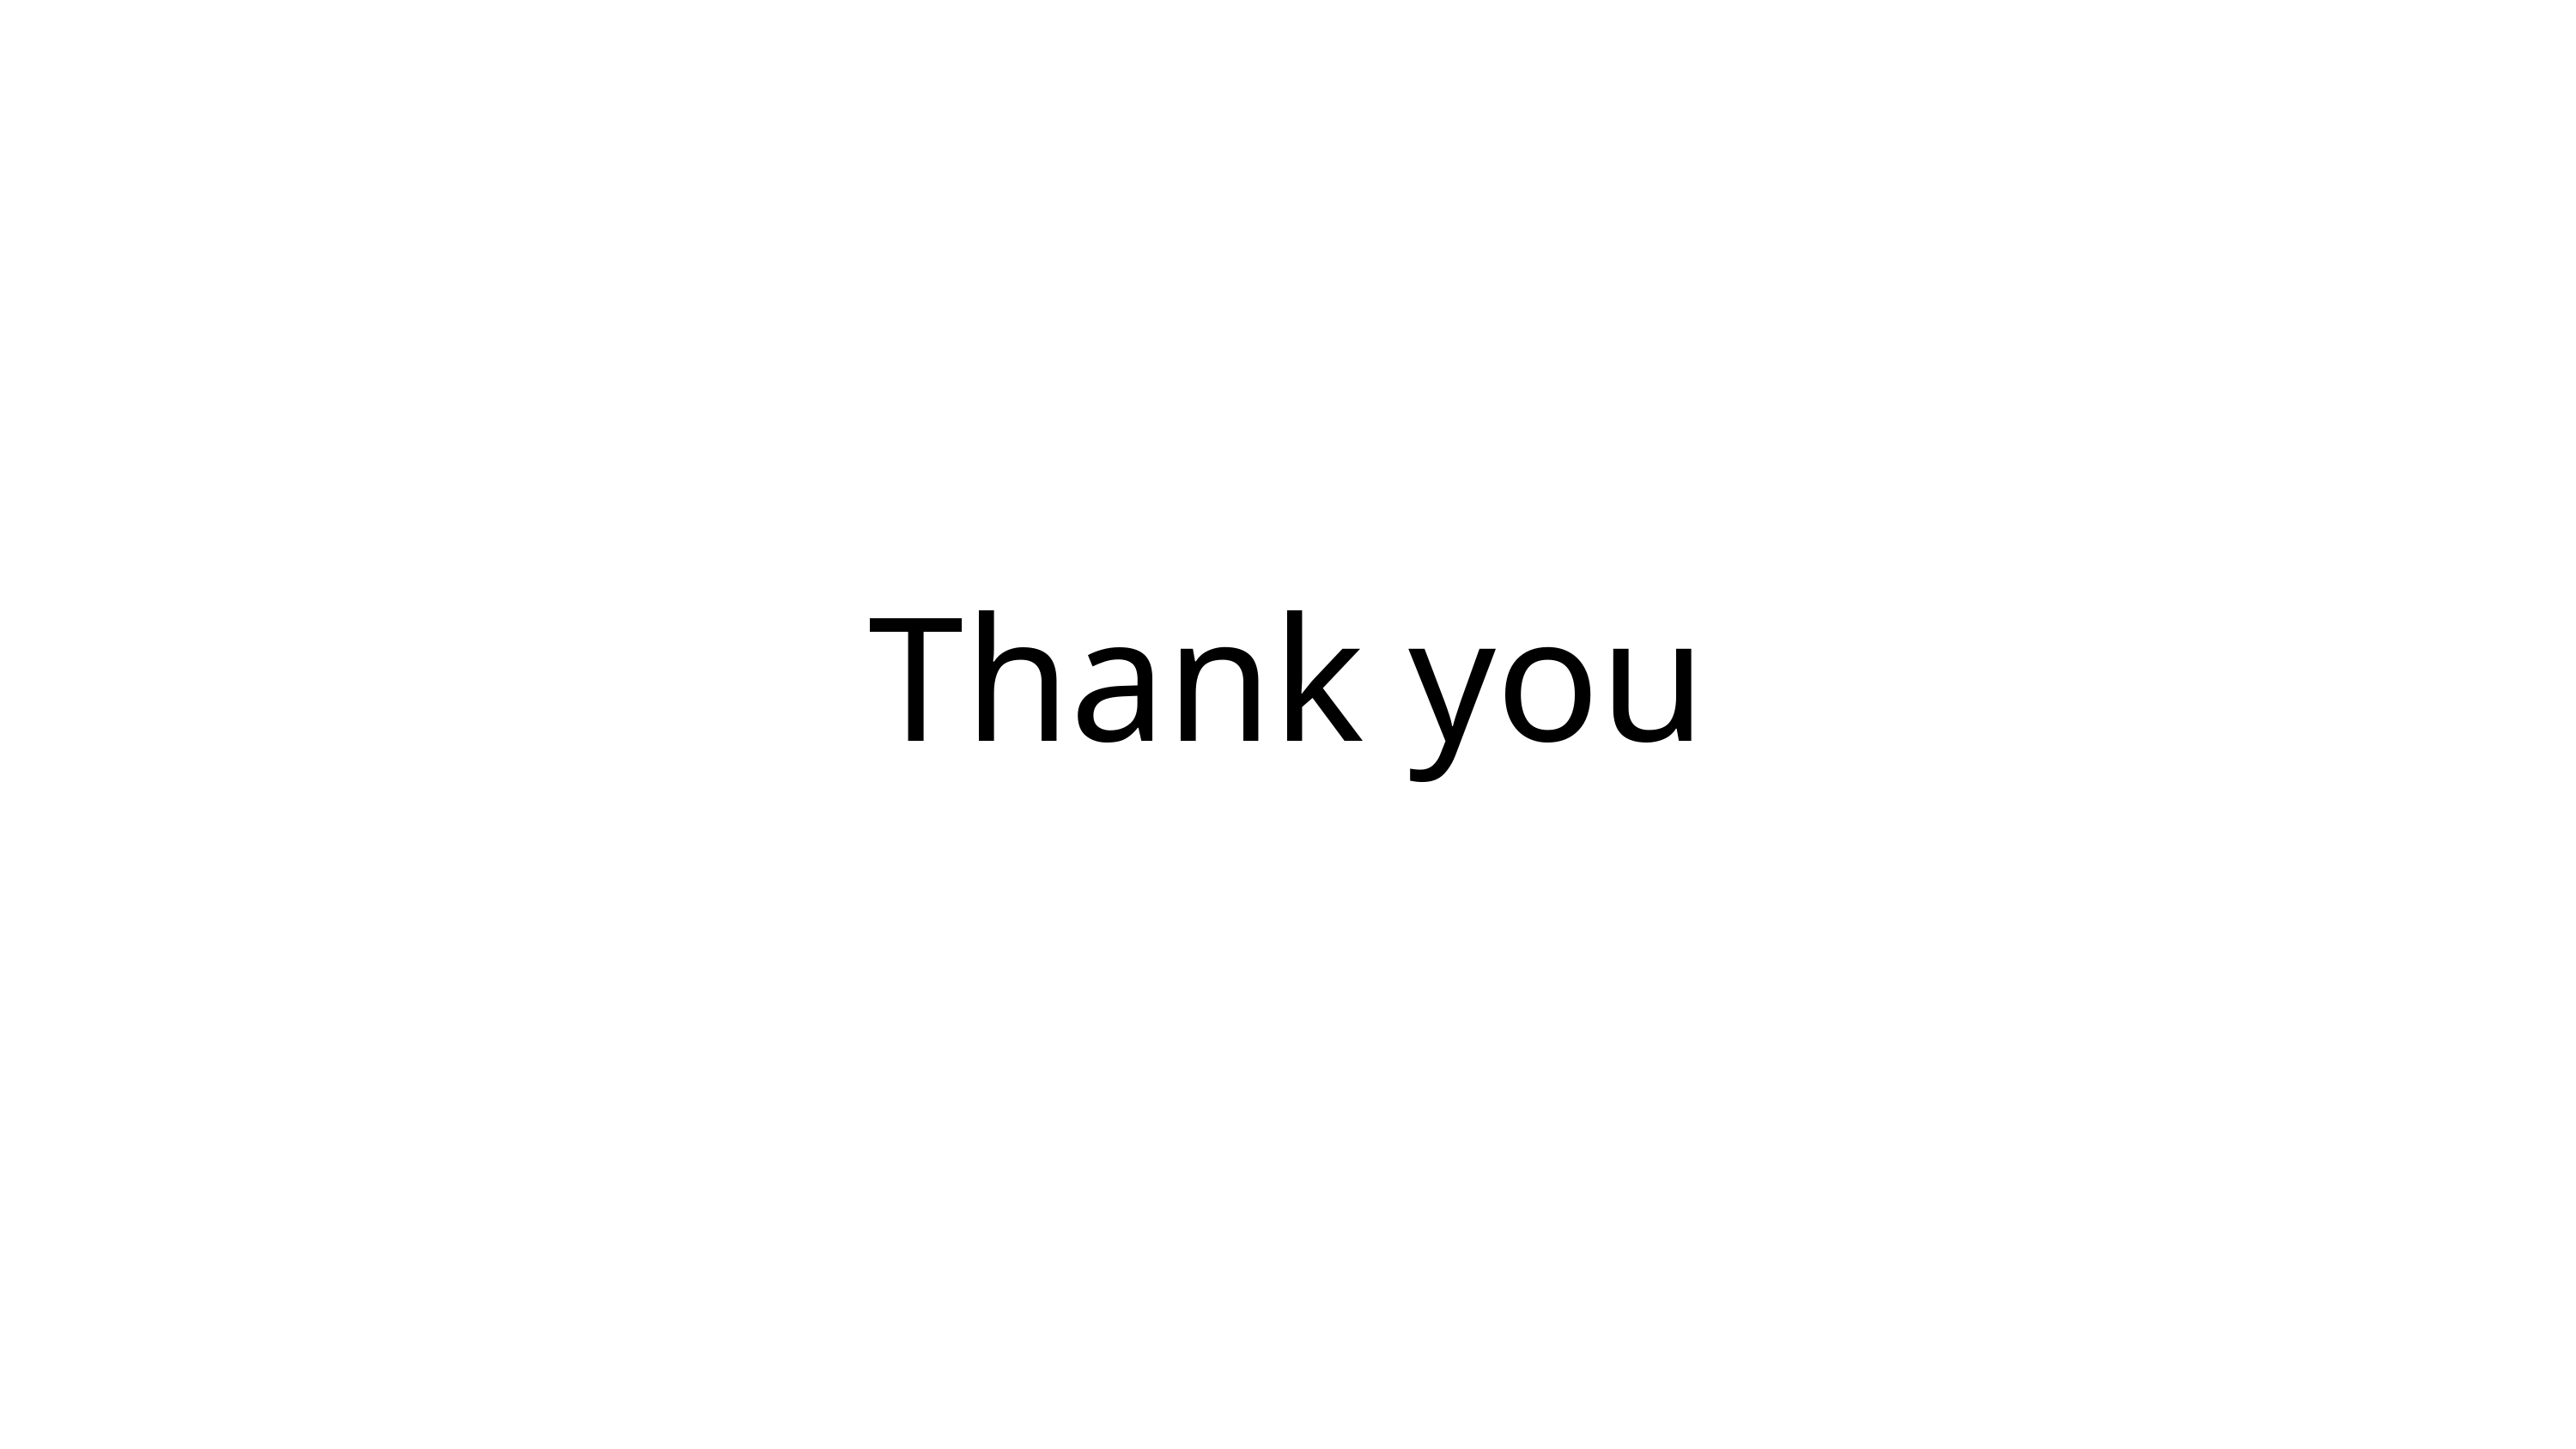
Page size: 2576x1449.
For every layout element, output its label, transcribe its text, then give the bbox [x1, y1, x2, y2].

text_box Thank you [856, 563, 1720, 782]
